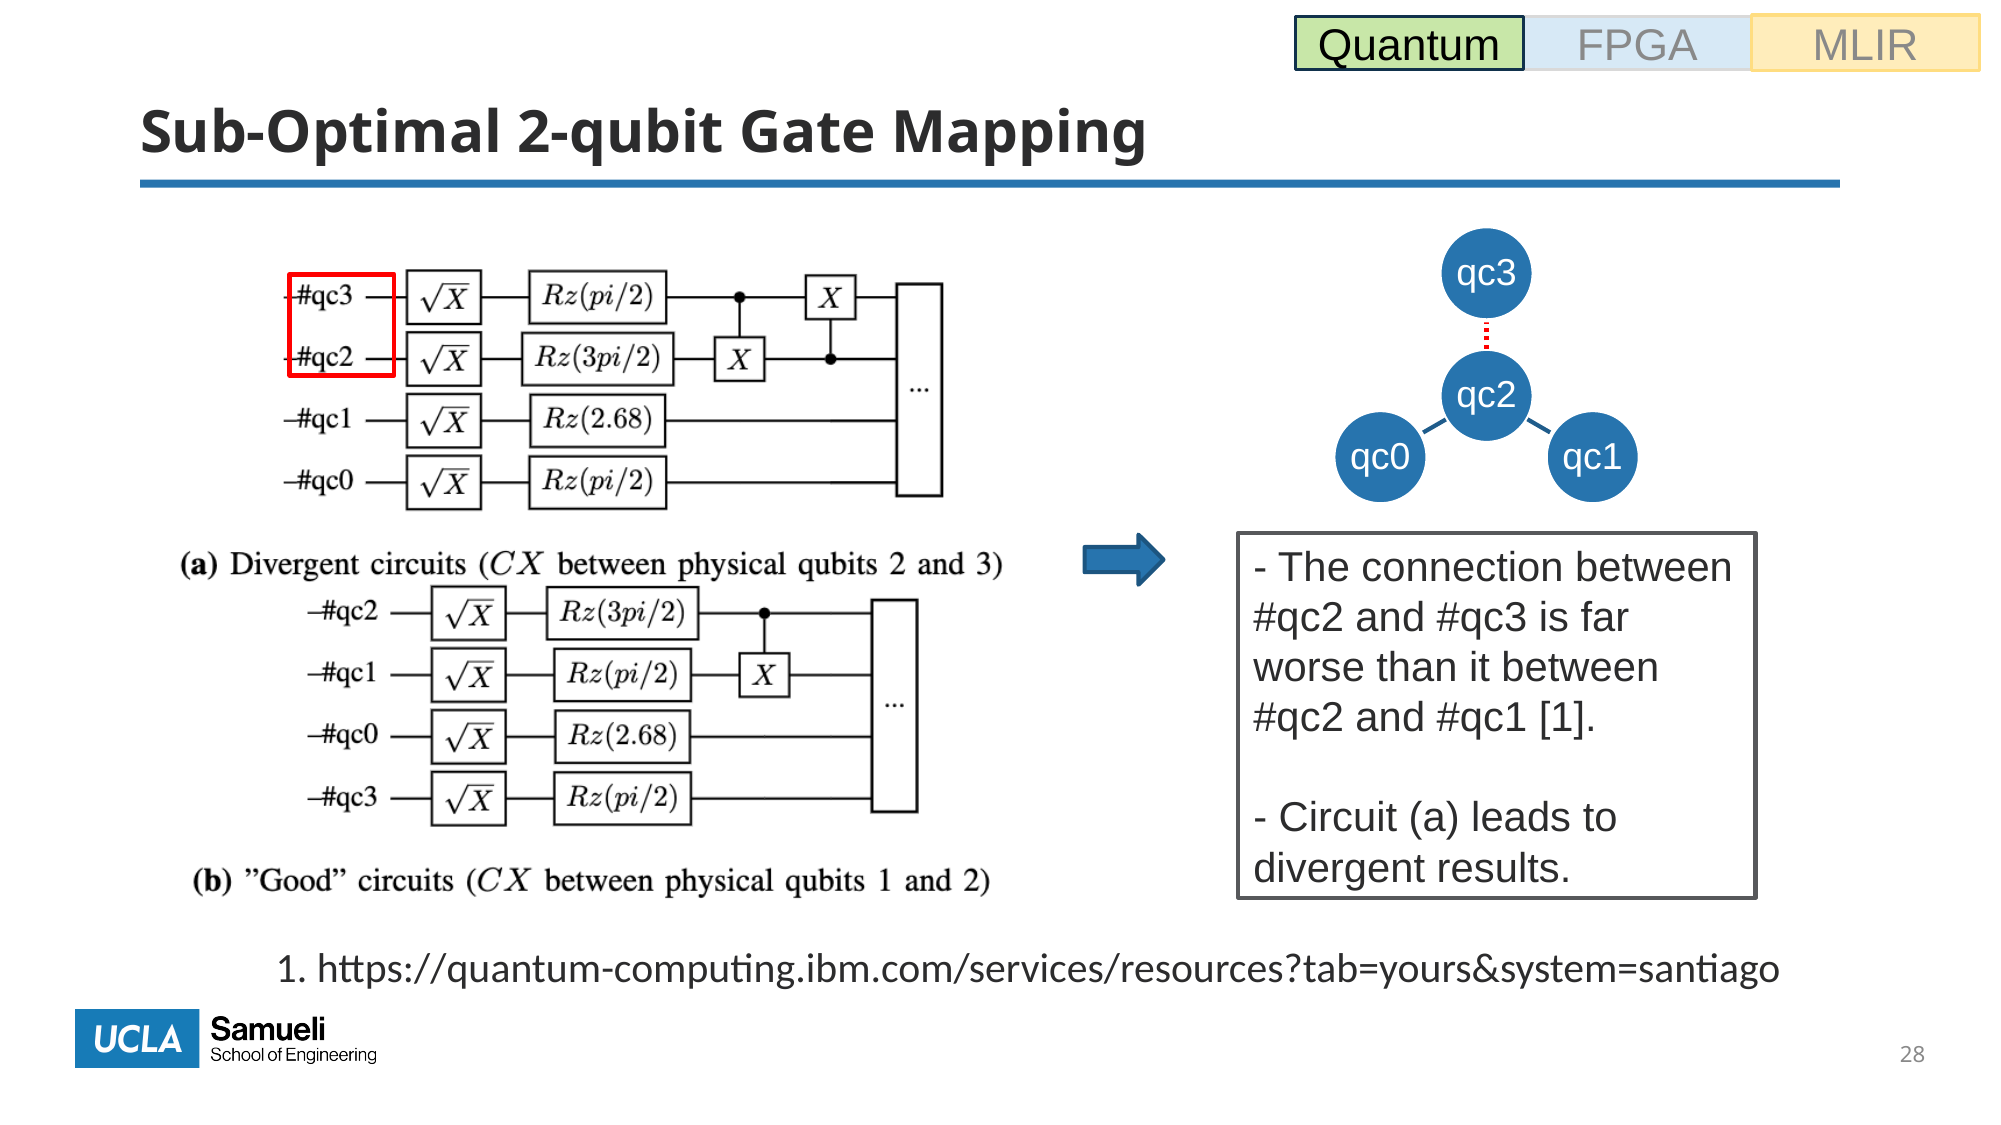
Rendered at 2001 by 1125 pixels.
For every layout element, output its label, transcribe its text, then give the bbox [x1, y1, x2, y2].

text_box MLIR [1749, 13, 1982, 73]
picture [75, 1009, 376, 1068]
text_box 1. https://quantum-computing.ibm.com/services/resources?tab=yours&system=santiago [260, 933, 1909, 999]
text_box Quantum [1293, 15, 1525, 71]
text_box - The connection between #qc2 and #qc3 is far worse than it between #qc2 and #qc1 [1]. - Circuit (a) leads to divergent results. [1236, 531, 1758, 900]
slide_number 28 [1899, 1040, 2000, 1110]
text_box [1182, 225, 1791, 505]
title Sub-Optimal 2-qubit Gate Mapping [140, 102, 1840, 166]
picture [139, 224, 1047, 914]
text_box FPGA [1525, 15, 1749, 71]
text_box [1082, 532, 1166, 587]
